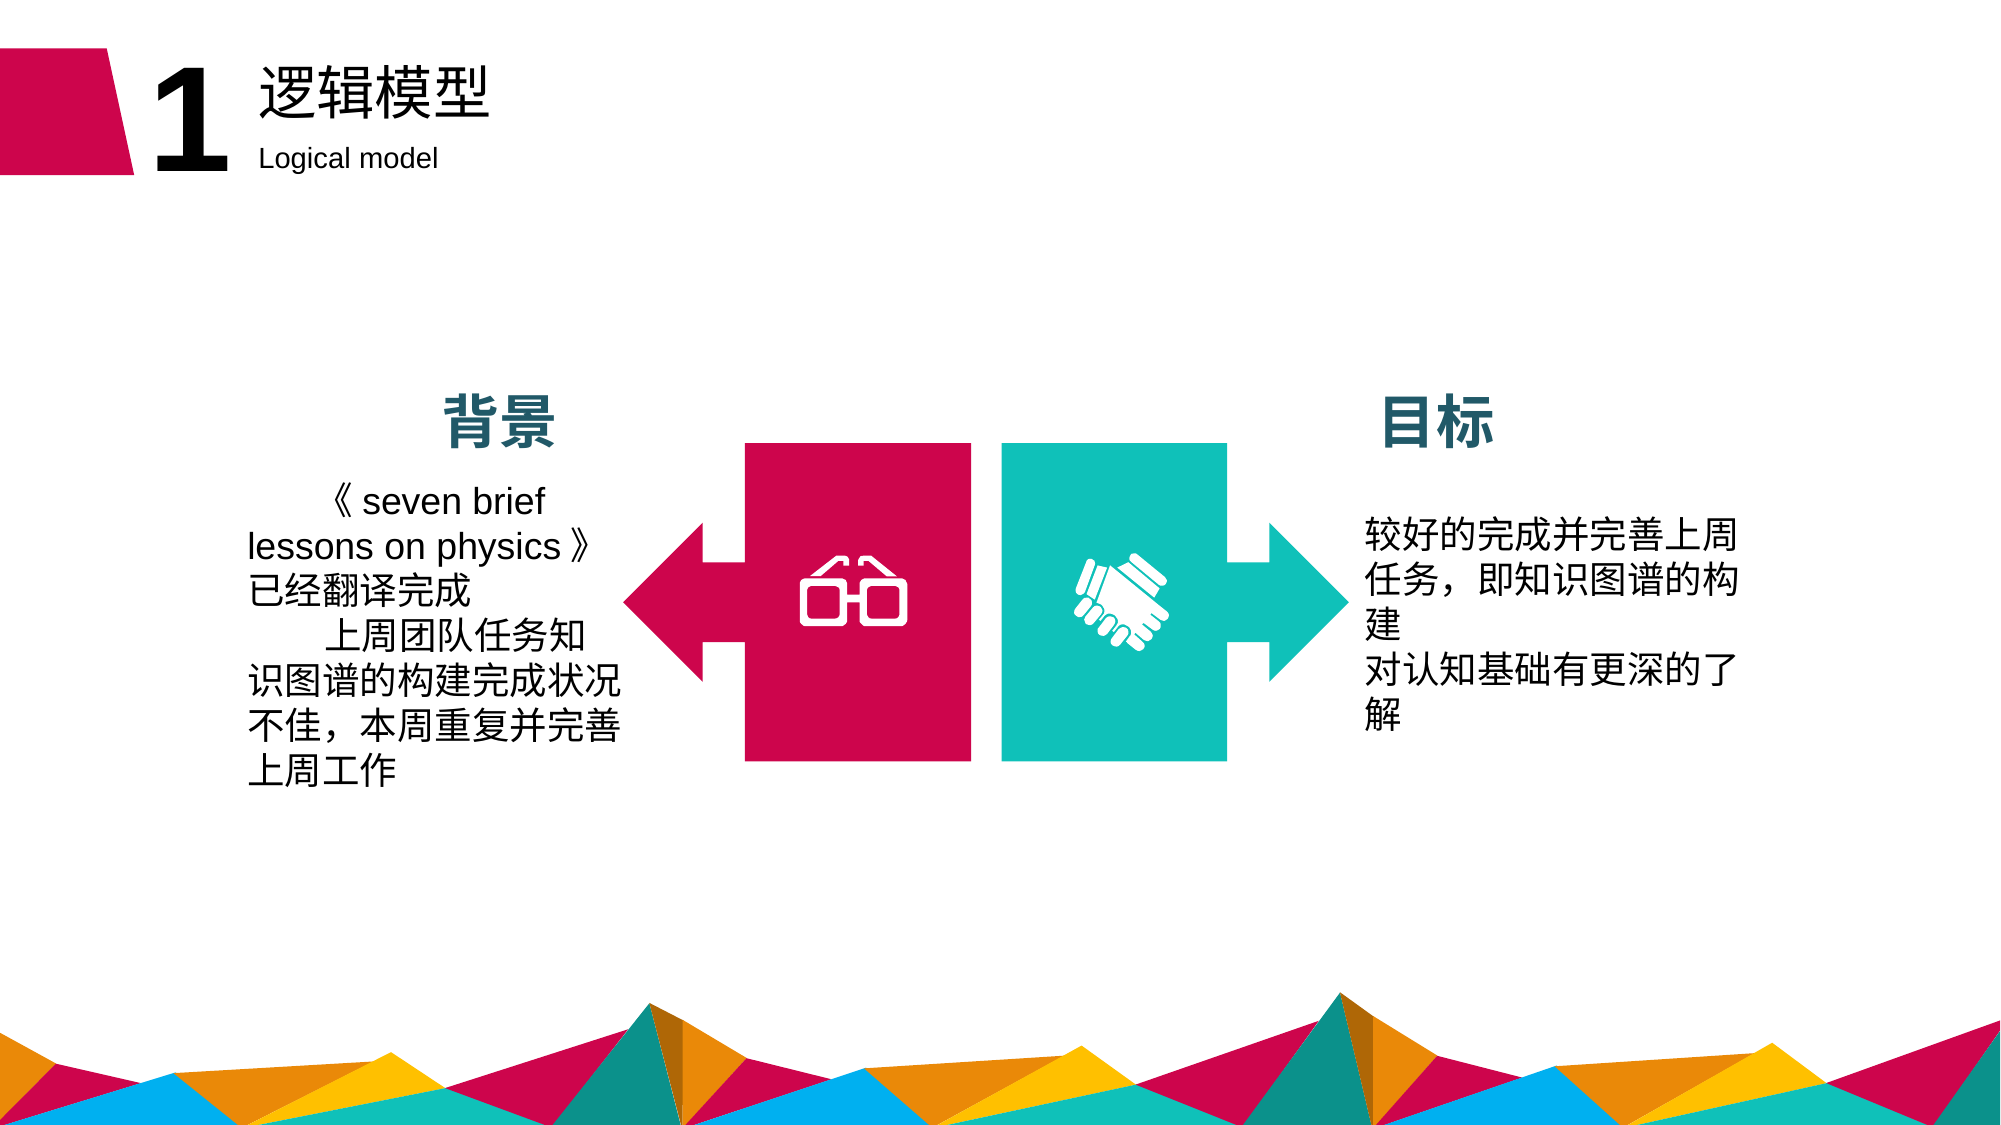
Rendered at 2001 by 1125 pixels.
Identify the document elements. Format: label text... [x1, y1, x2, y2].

text_box 背景 [426, 378, 573, 463]
text_box [639, 442, 973, 763]
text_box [799, 555, 908, 627]
text_box [1000, 442, 1350, 763]
text_box [0, 47, 134, 177]
text_box 1 [134, 13, 353, 209]
text_box 目标 [1363, 378, 1510, 463]
text_box 逻辑模型 [243, 48, 513, 132]
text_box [1074, 553, 1169, 652]
text_box 较好的完成并完善上周任务，即知识图谱的构建 对认知基础有更深的了解 [1350, 503, 1756, 744]
text_box 《seven brief lessons on physics》已经翻译完成 上周团队任务知识图谱的构建完成状况不佳，本周重复并完善上周工作 [232, 469, 639, 800]
text_box Logical model [243, 132, 513, 183]
